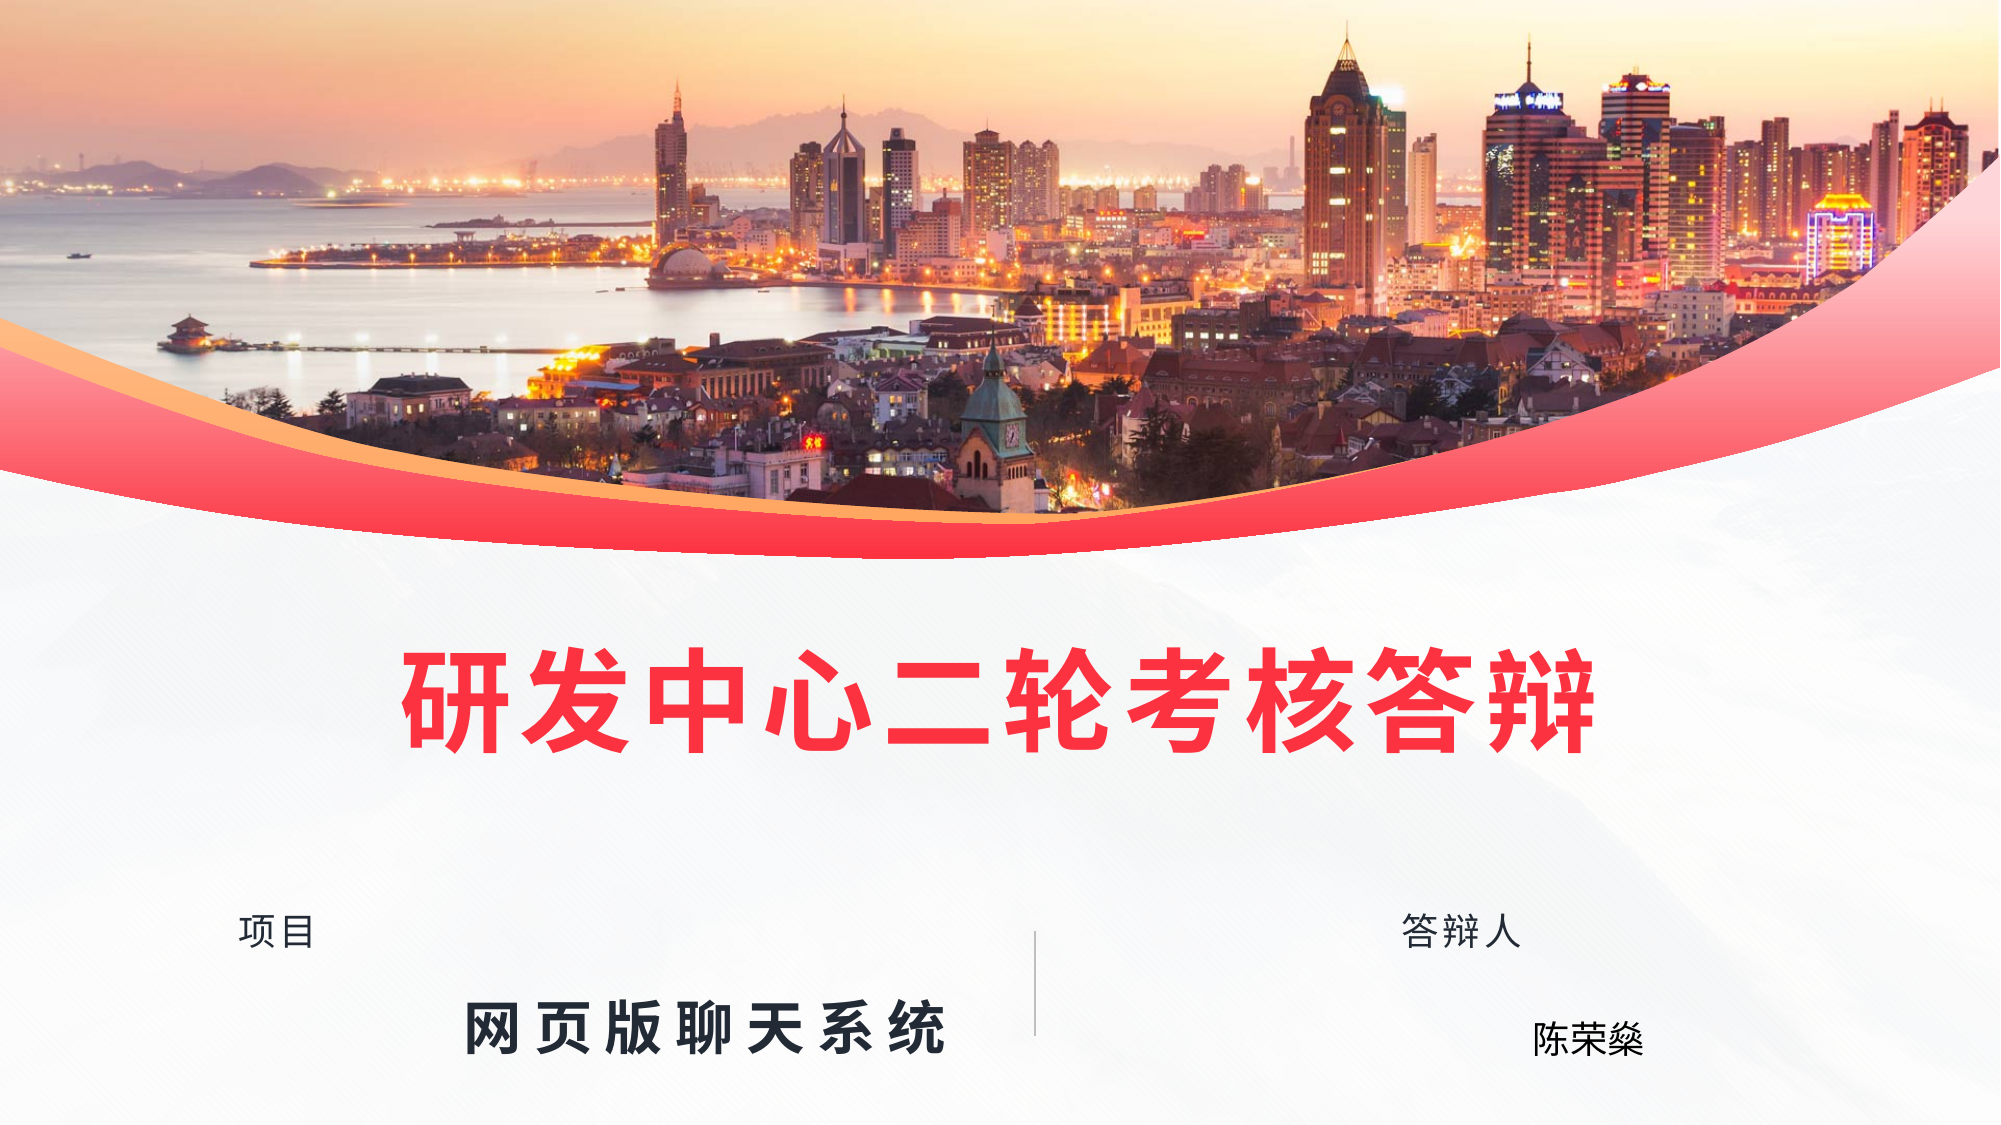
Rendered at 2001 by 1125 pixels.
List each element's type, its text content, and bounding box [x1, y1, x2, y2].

text_box 答辩人 [1332, 900, 1591, 961]
text_box 网页版聊天系统 [374, 983, 1036, 1069]
text_box 陈荣燊 [1518, 1008, 1663, 1069]
list 研发中心二轮考核答辩 [373, 638, 1625, 777]
picture [0, 0, 1999, 514]
text_box 项目 [170, 900, 385, 961]
